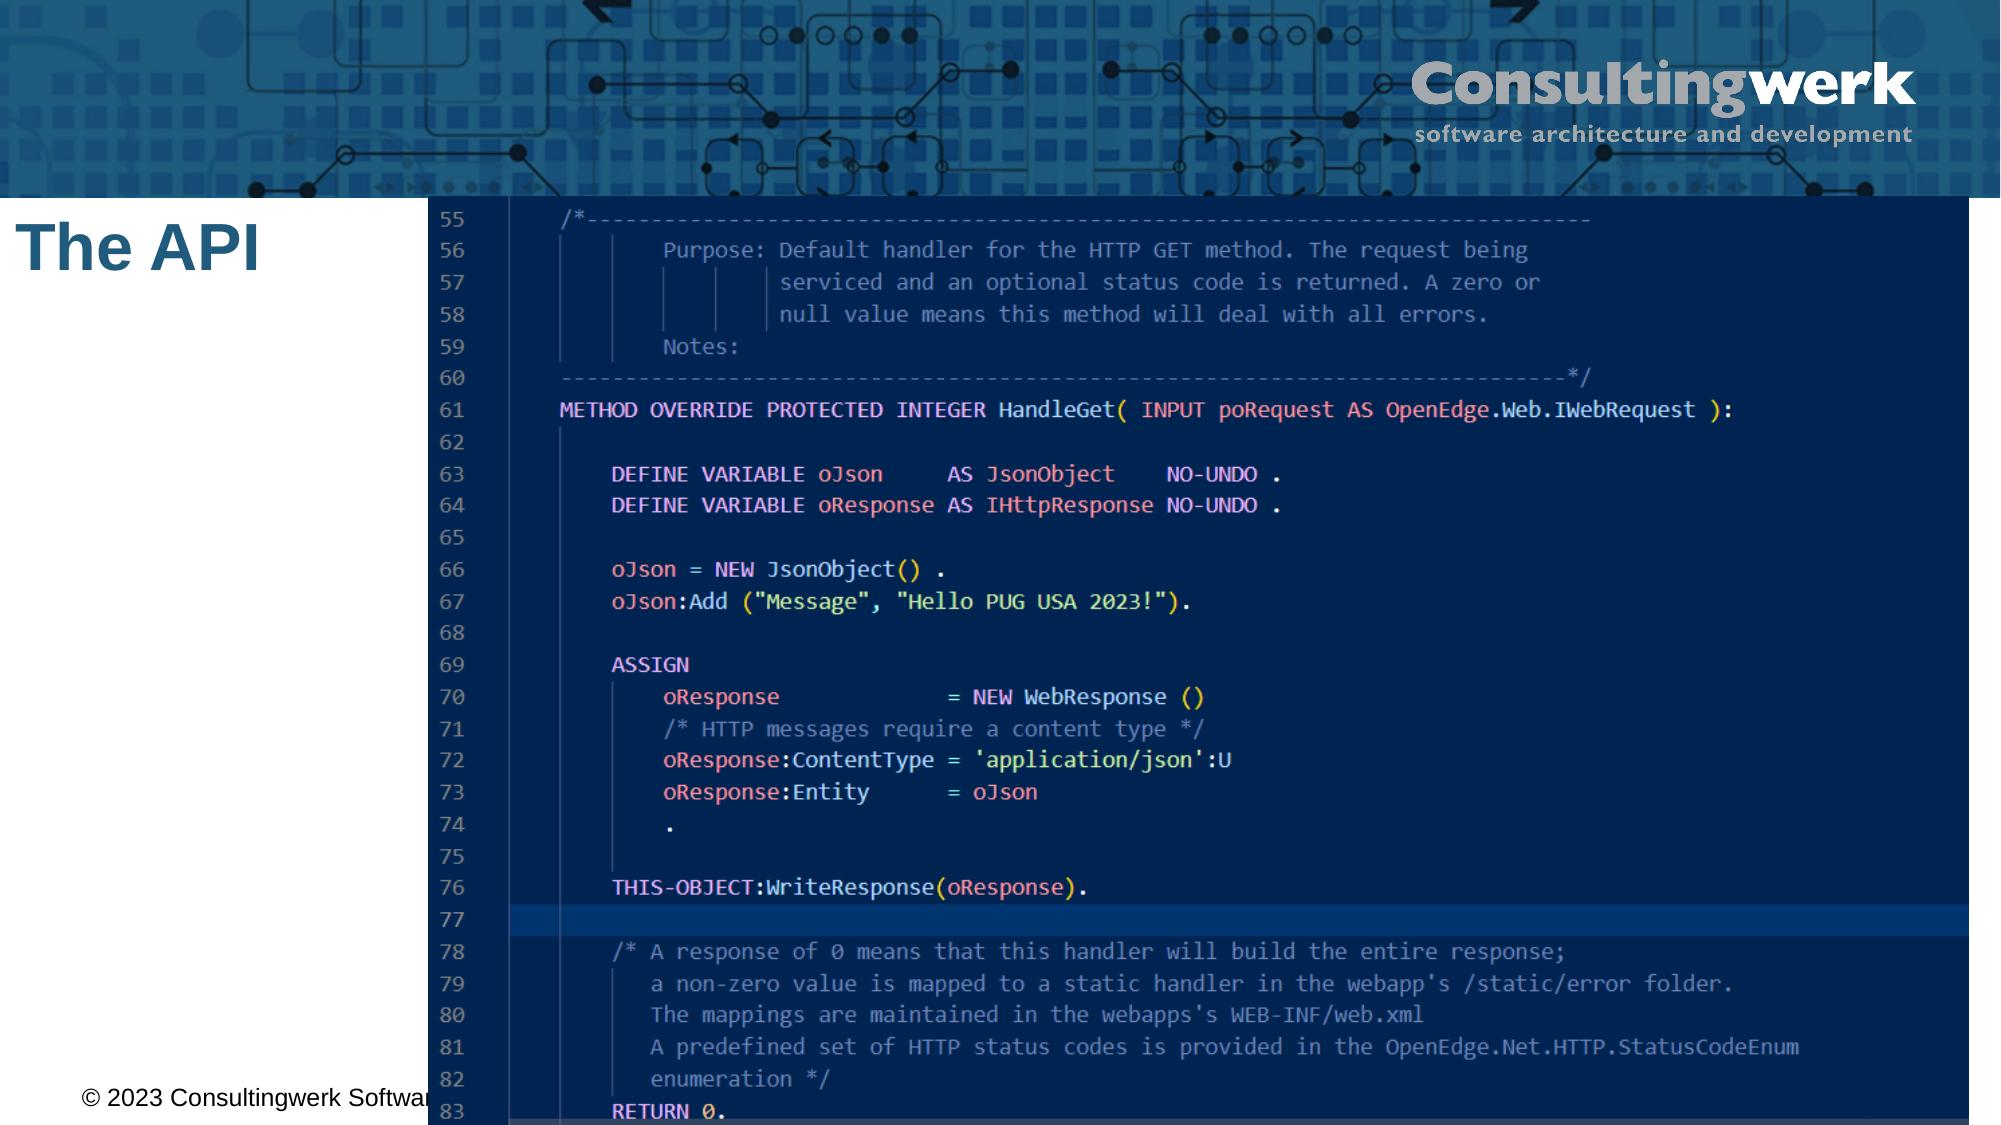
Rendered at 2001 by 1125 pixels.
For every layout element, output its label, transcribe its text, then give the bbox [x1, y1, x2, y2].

picture [0, 0, 2001, 1125]
title The API [0, 196, 361, 820]
